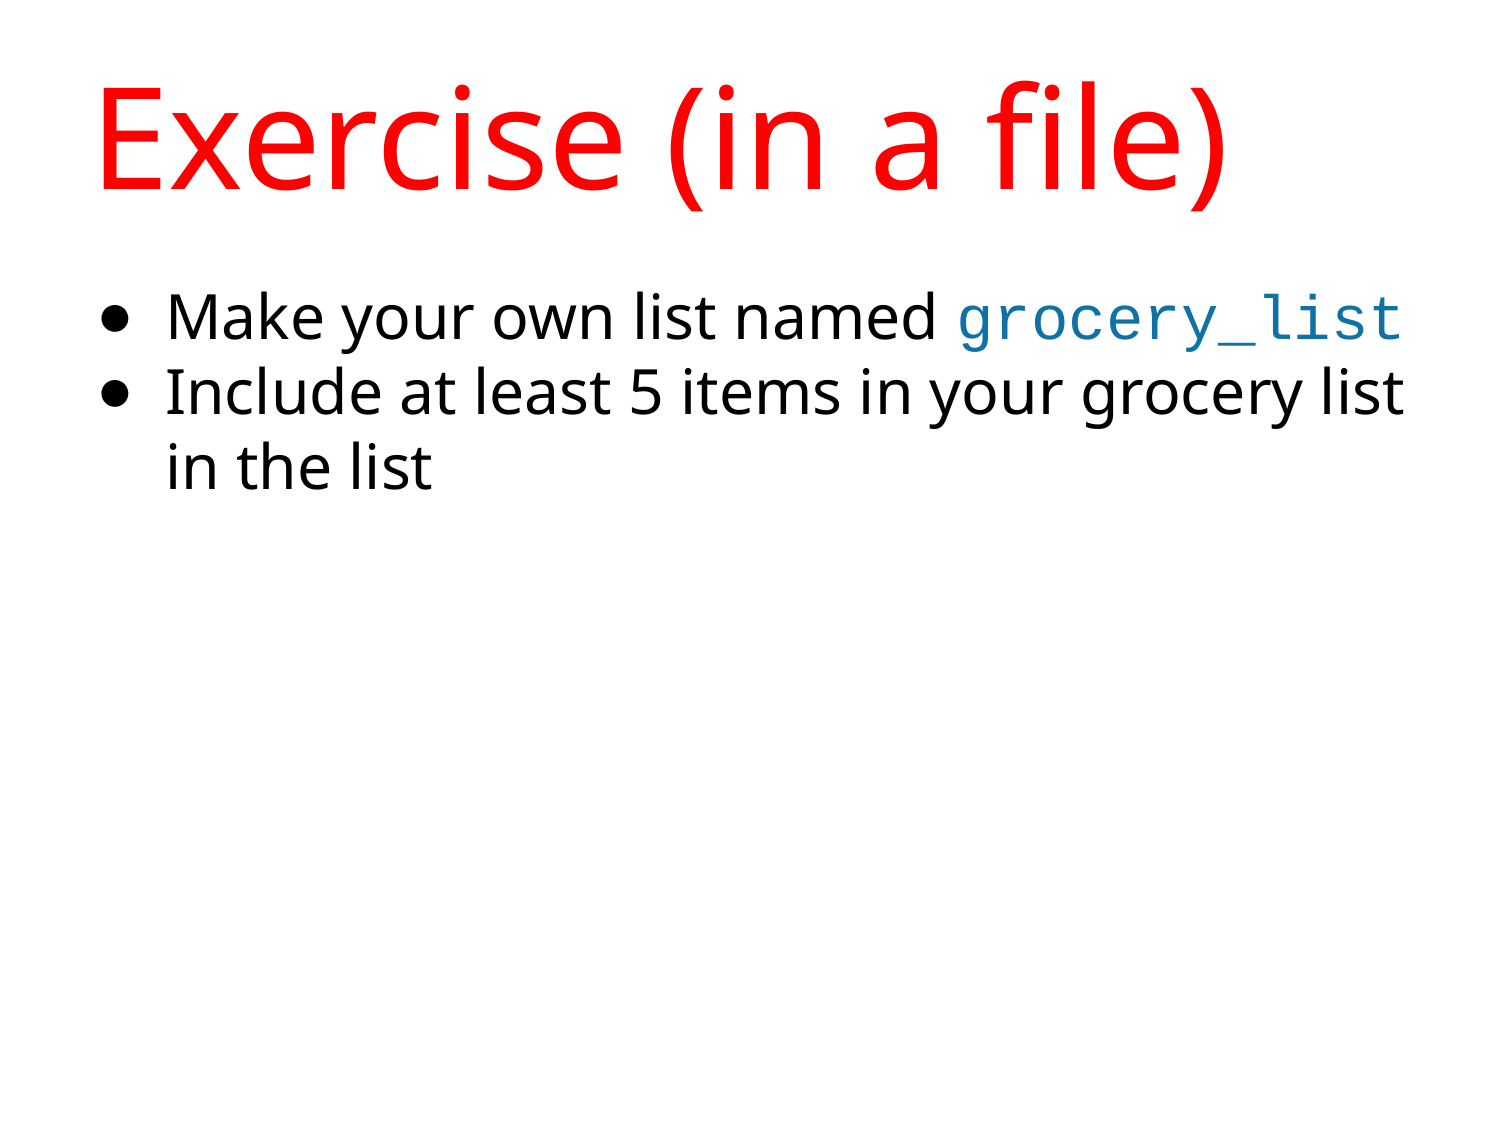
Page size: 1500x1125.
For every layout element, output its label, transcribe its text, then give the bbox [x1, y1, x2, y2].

list Make your own list named grocery_list Include at least 5 items in your grocery list in the list [75, 262, 1425, 1078]
title Exercise (in a file) [75, 45, 1425, 233]
